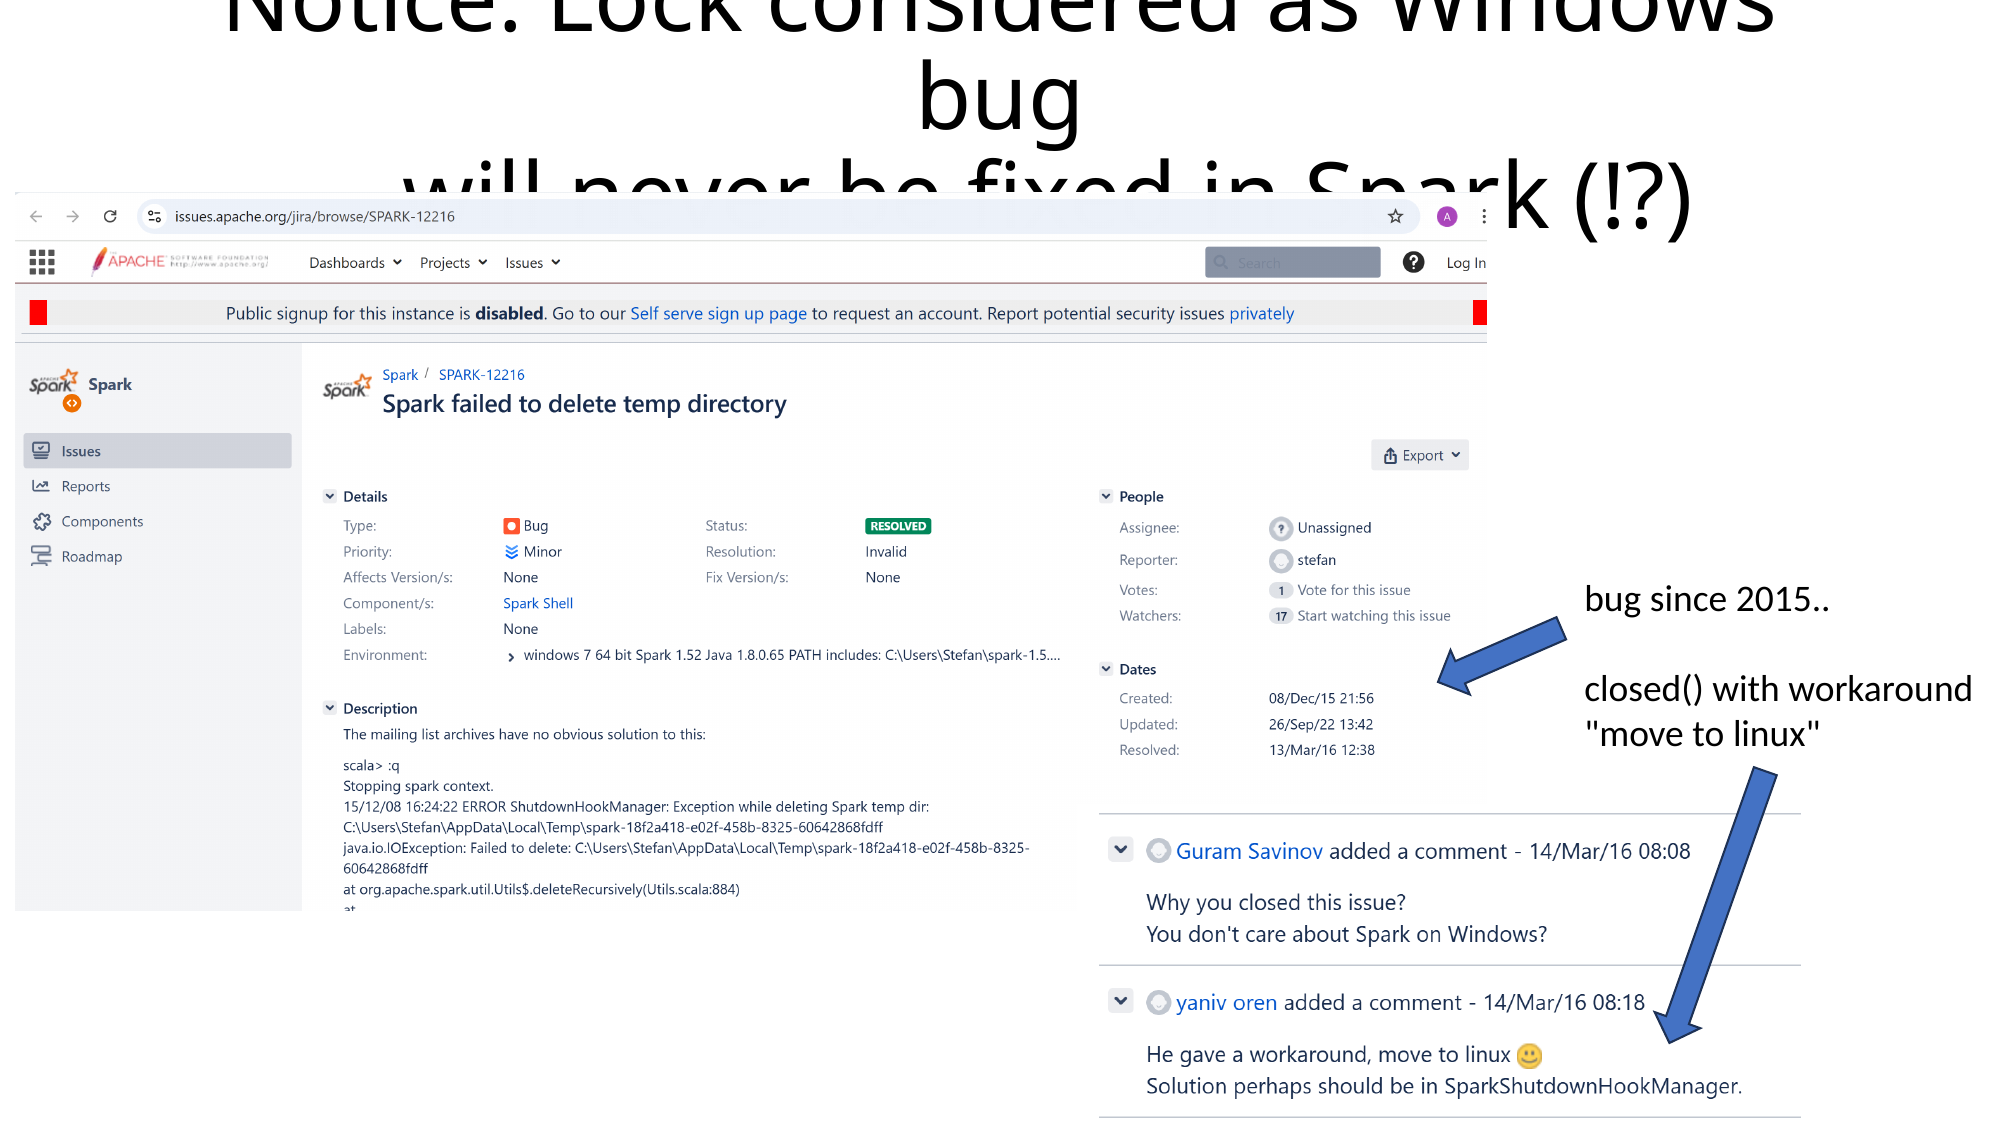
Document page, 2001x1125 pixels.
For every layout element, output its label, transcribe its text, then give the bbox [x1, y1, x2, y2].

text_box [1739, 765, 1779, 804]
text_box bug since 2015.. closed() with workaround "move to linux" [1569, 566, 1998, 761]
picture [14, 192, 1801, 1125]
title Notice: Lock considered as Windows bug ... will never be fixed in Spark (!?) [137, 0, 1863, 201]
text_box [1487, 615, 1568, 675]
